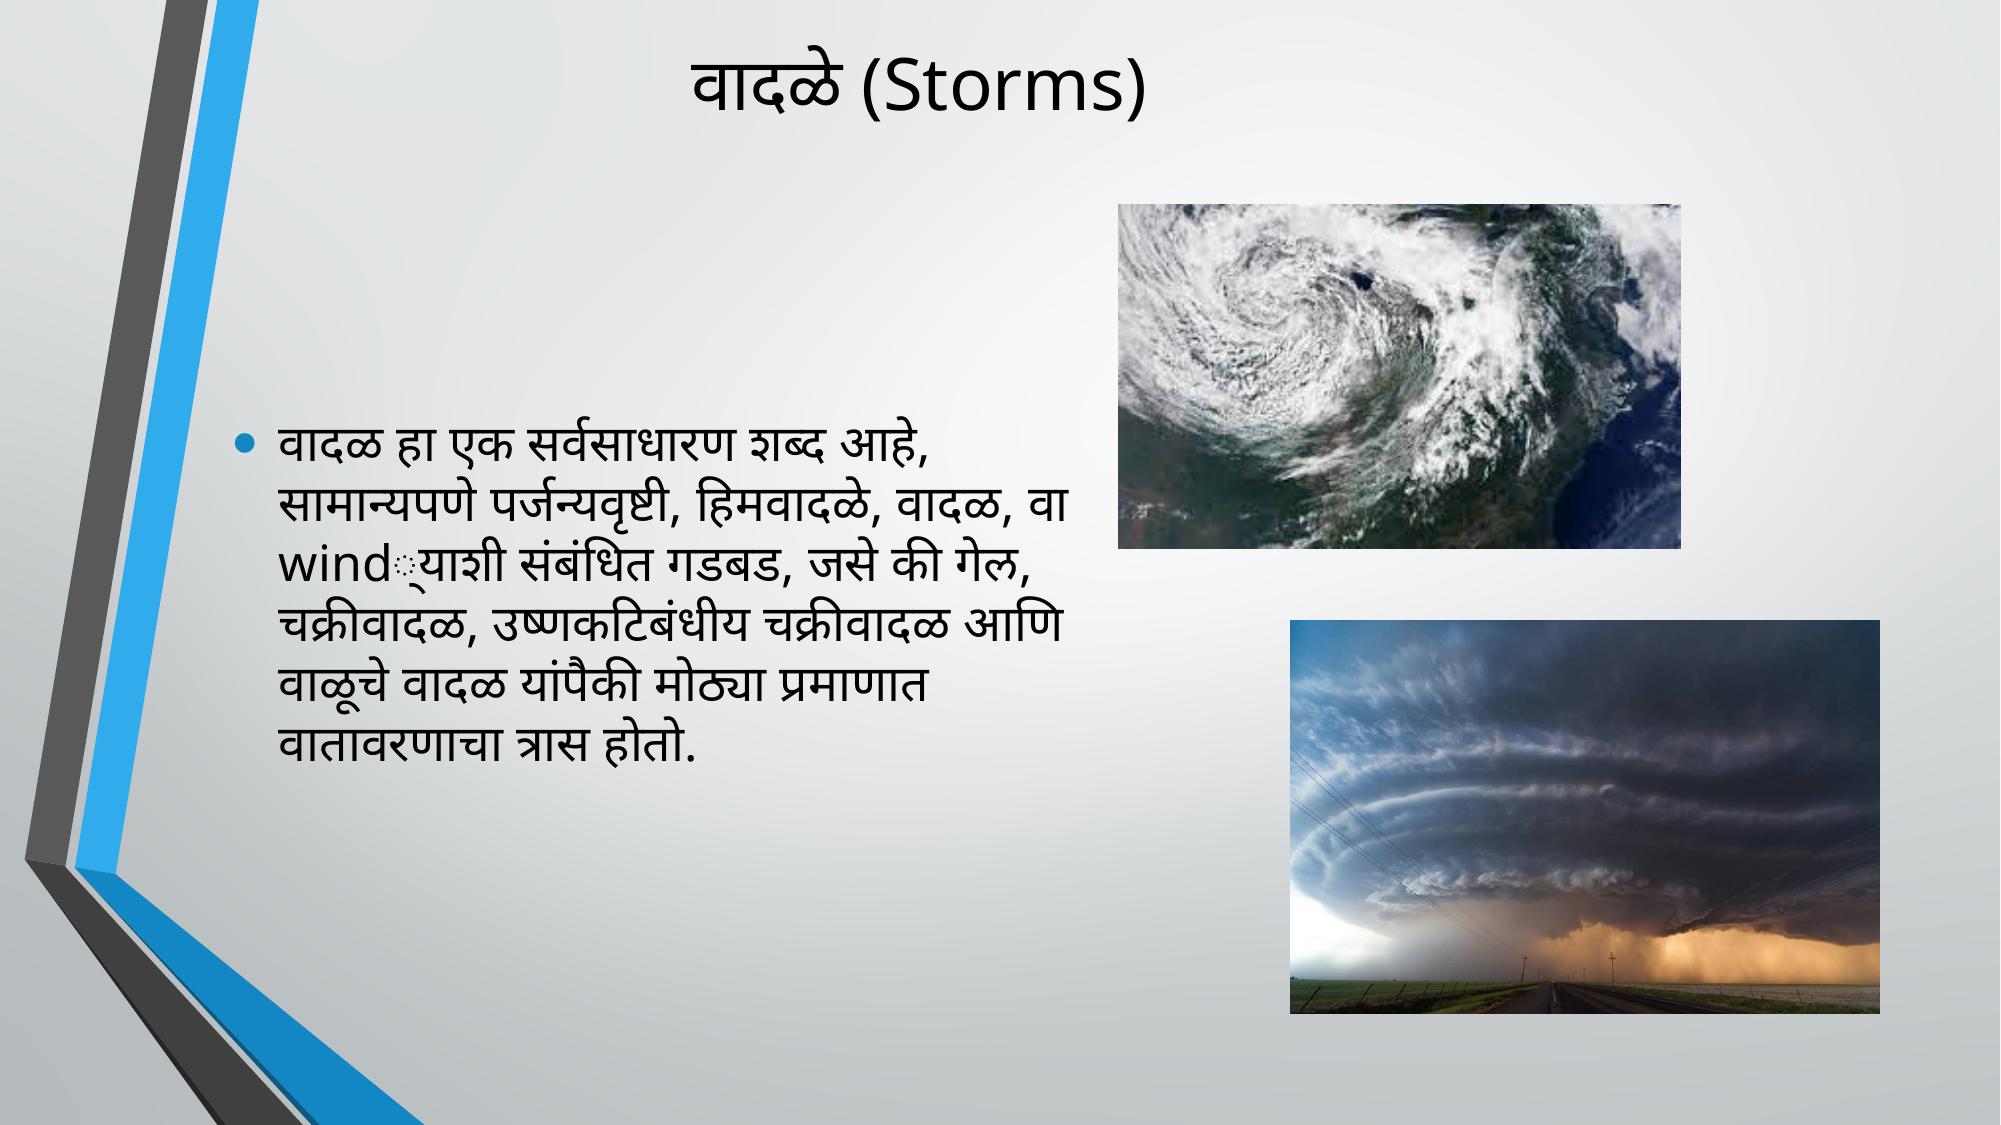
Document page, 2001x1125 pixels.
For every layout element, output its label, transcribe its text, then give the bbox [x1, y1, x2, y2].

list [1117, 204, 1682, 549]
list वादळ हा एक सर्वसाधारण शब्द आहे, सामान्यपणे पर्जन्यवृष्टी, हिमवादळे, वादळ, वा wind्याशी संबंधित गडबड, जसे की गेल, चक्रीवादळ, उष्णकटिबंधीय चक्रीवादळ आणि वाळूचे वादळ यांपैकी मोठ्या प्रमाणात वातावरणाचा त्रास होतो. [217, 235, 1085, 949]
title वादळे (Storms) [56, 30, 1782, 133]
picture [1290, 620, 1880, 1014]
